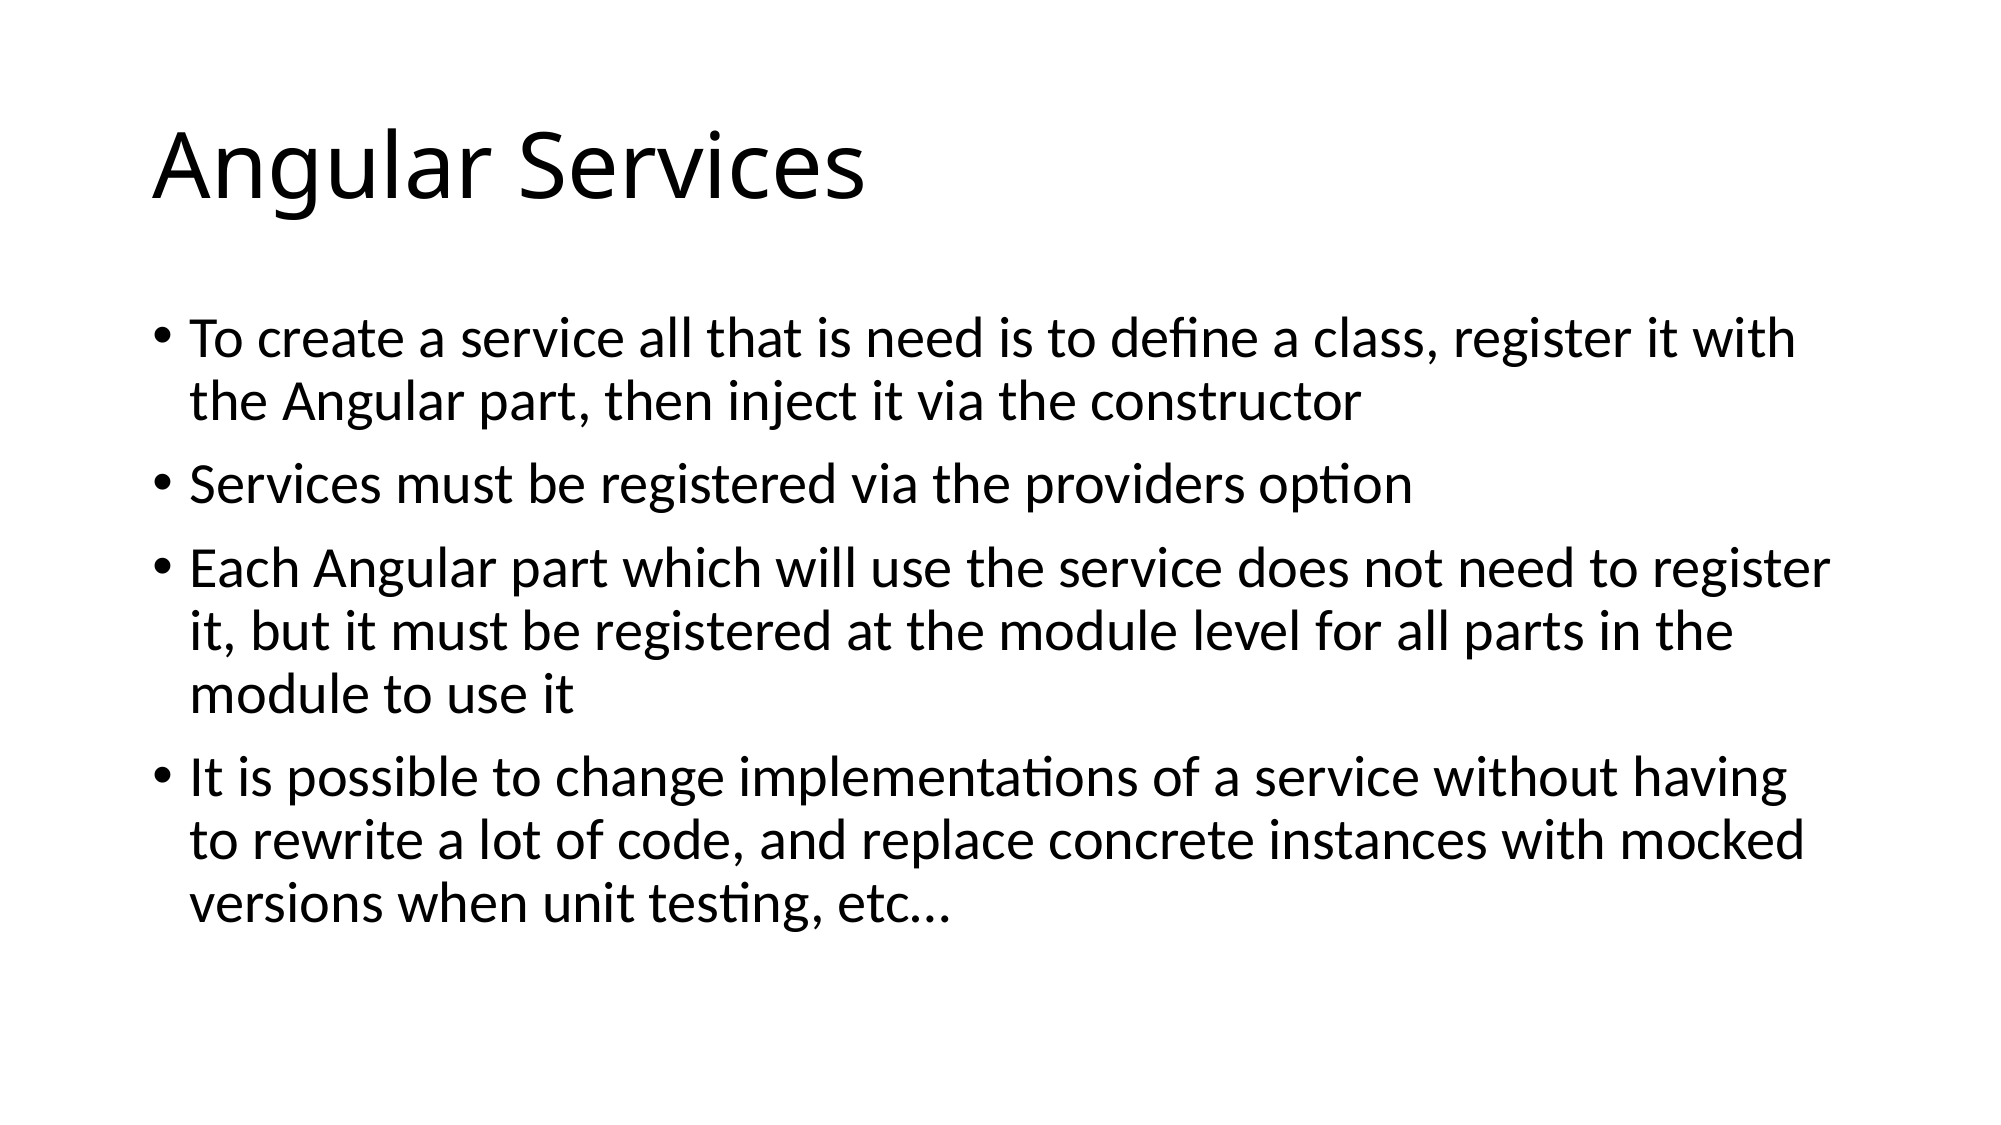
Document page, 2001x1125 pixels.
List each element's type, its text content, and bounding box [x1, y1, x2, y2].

list To create a service all that is need is to define a class, register it with the Angular part, then inject it via the constructor Services must be registered via the providers option Each Angular part which will use the service does not need to register it, but it must be registered at the module level for all parts in the module to use it It is possible to change implementations of a service without having to rewrite a lot of code, and replace concrete instances with mocked versions when unit testing, etc… [137, 299, 1863, 1014]
title Angular Services [137, 59, 1863, 278]
